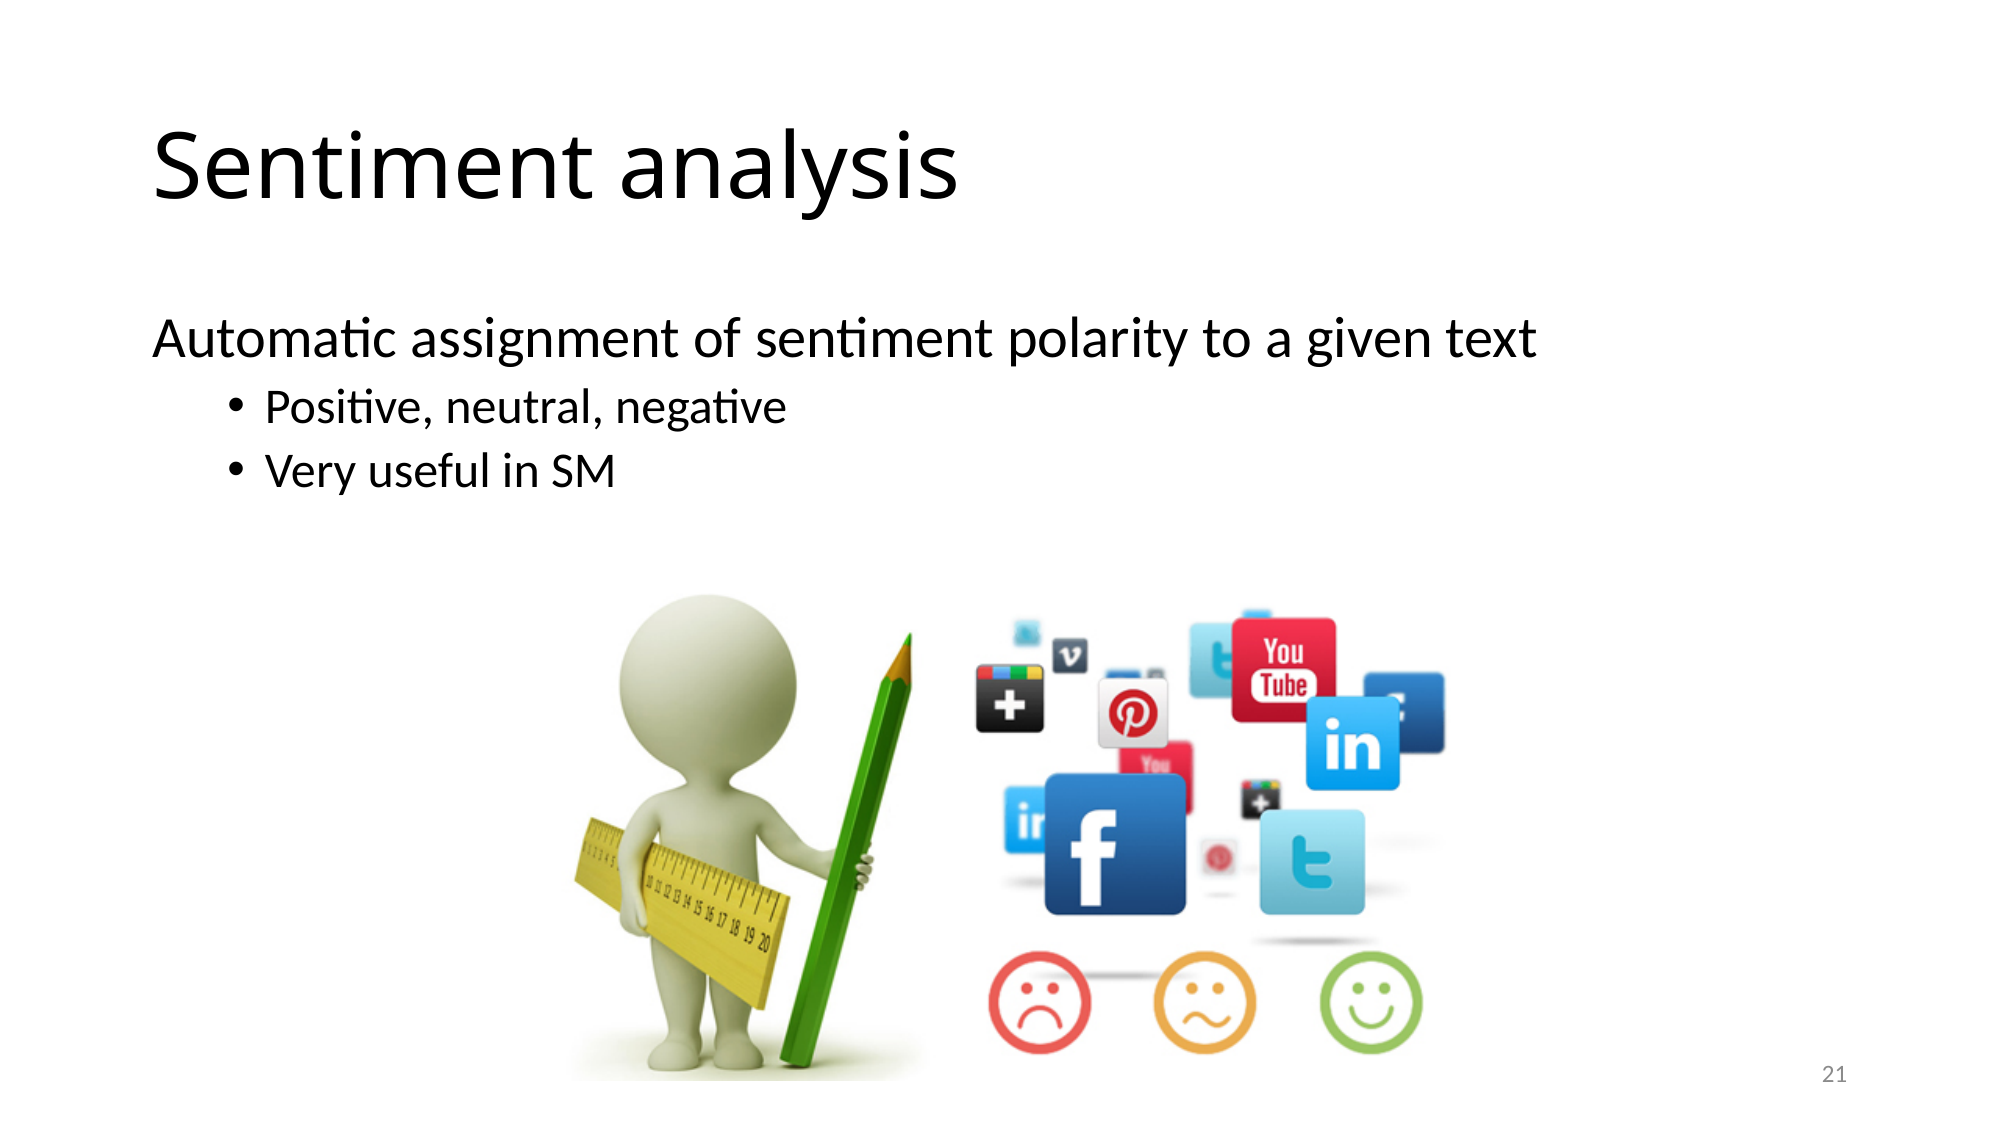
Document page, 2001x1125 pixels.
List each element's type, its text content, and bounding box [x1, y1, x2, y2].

slide_number 21 [1412, 1042, 1863, 1103]
title Sentiment analysis [137, 59, 1863, 278]
picture [374, 592, 1625, 1081]
list Automatic assignment of sentiment polarity to a given text Positive, neutral, negative Very useful in SM [137, 299, 1863, 1014]
